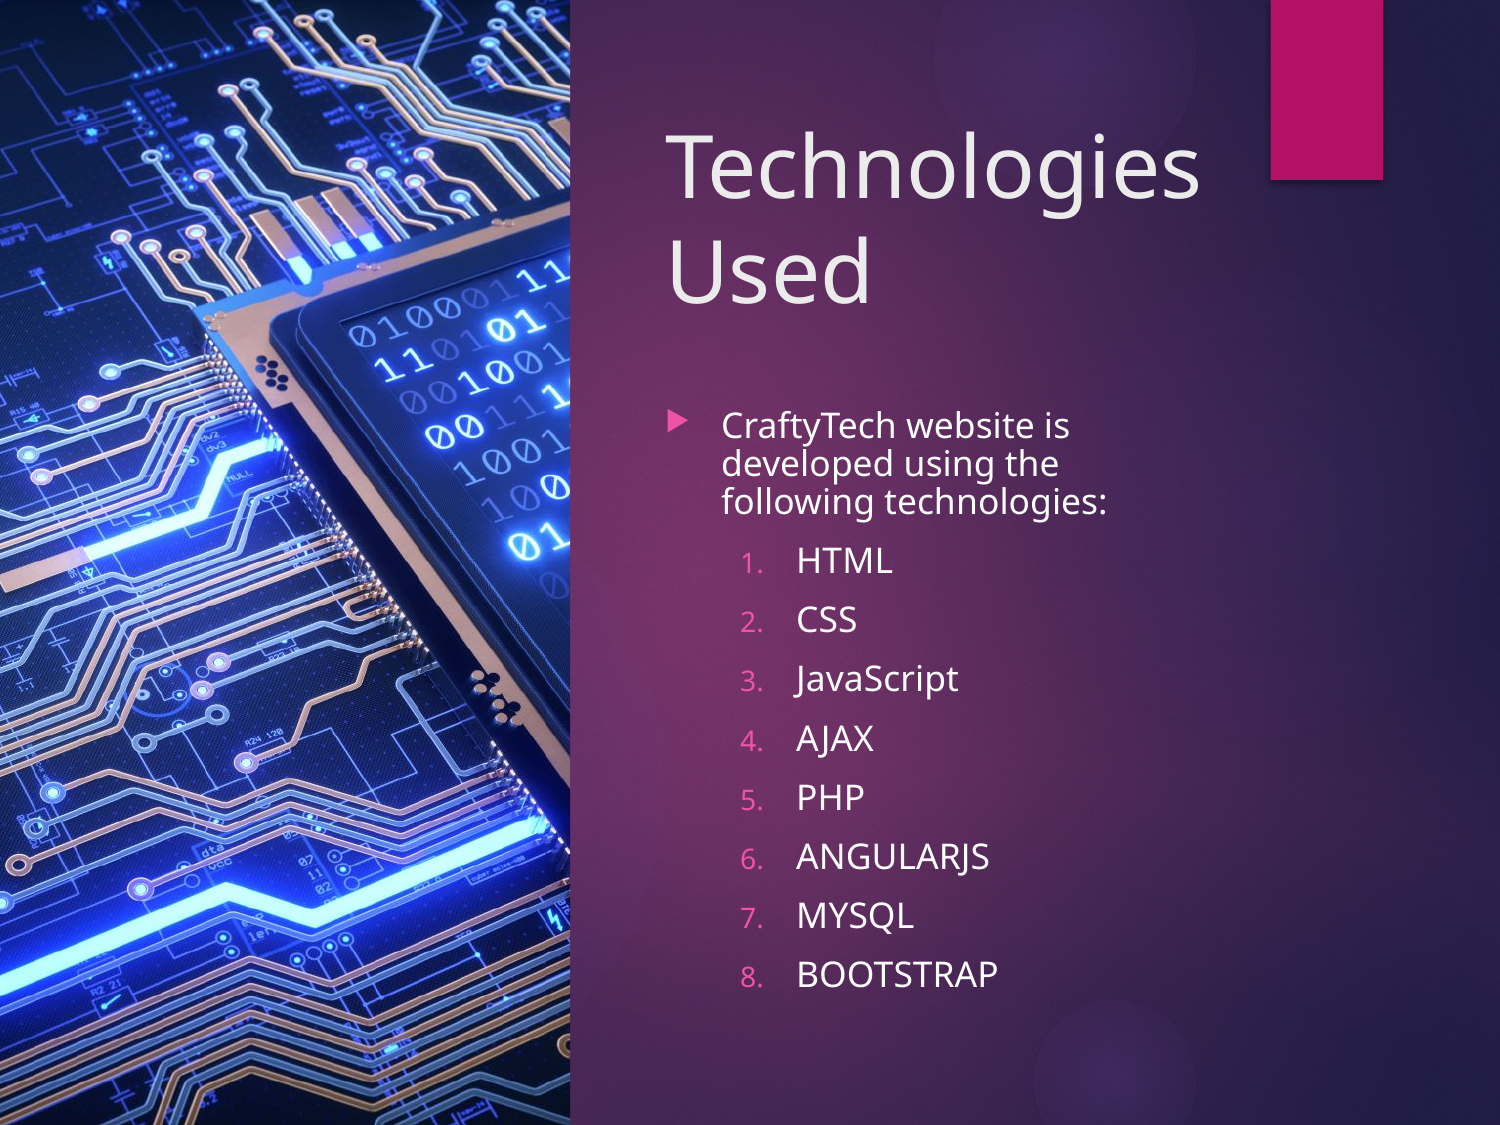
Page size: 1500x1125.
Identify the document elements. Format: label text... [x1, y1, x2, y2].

list CraftyTech website is developed using the following technologies: HTML CSS JavaScript AJAX PHP ANGULARJS MYSQL BOOTSTRAP [649, 399, 1237, 1025]
title Technologies Used [649, 103, 1237, 373]
picture [0, 0, 571, 1125]
